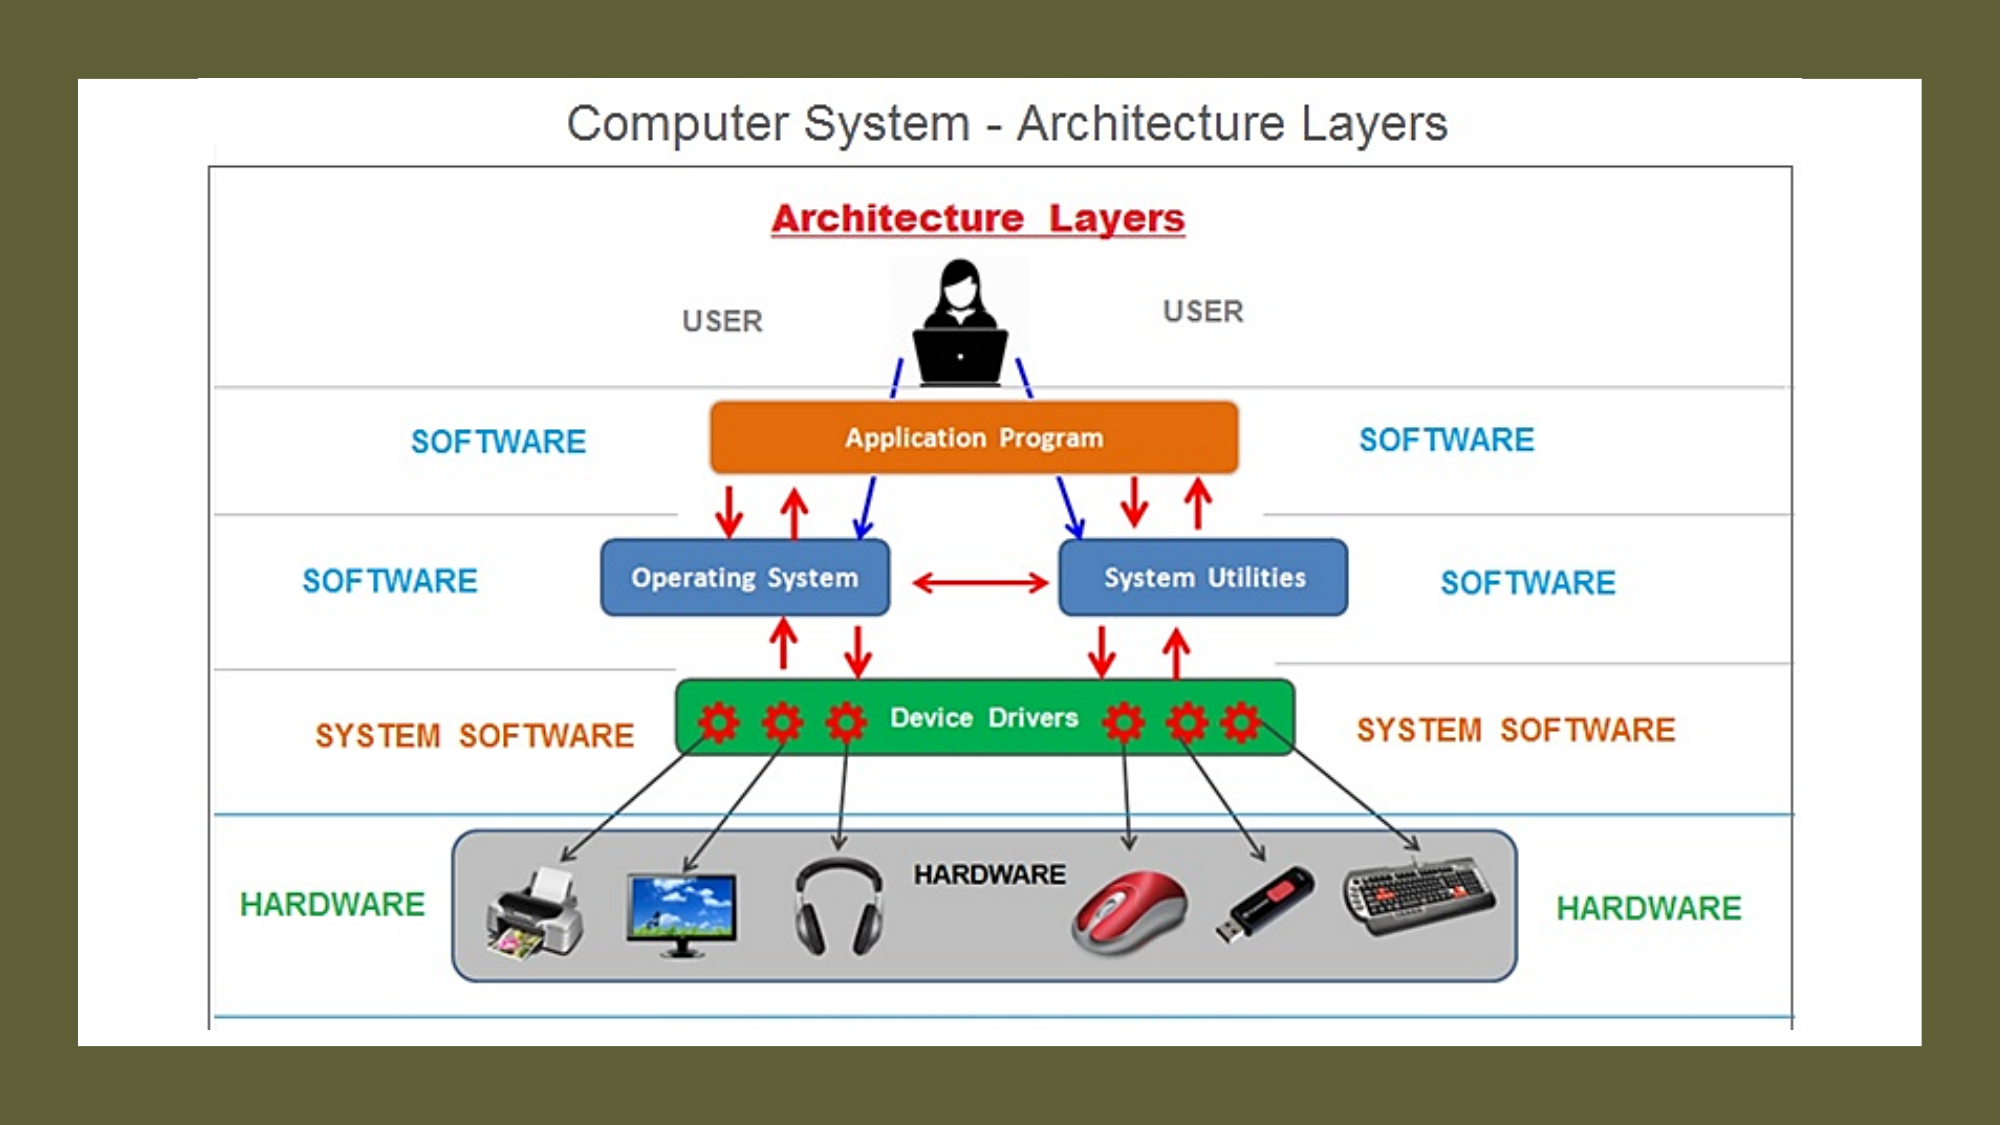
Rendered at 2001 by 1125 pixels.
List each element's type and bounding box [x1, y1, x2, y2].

text_box [0, 0, 2000, 1125]
list [197, 78, 1803, 1030]
text_box [77, 77, 1923, 1048]
